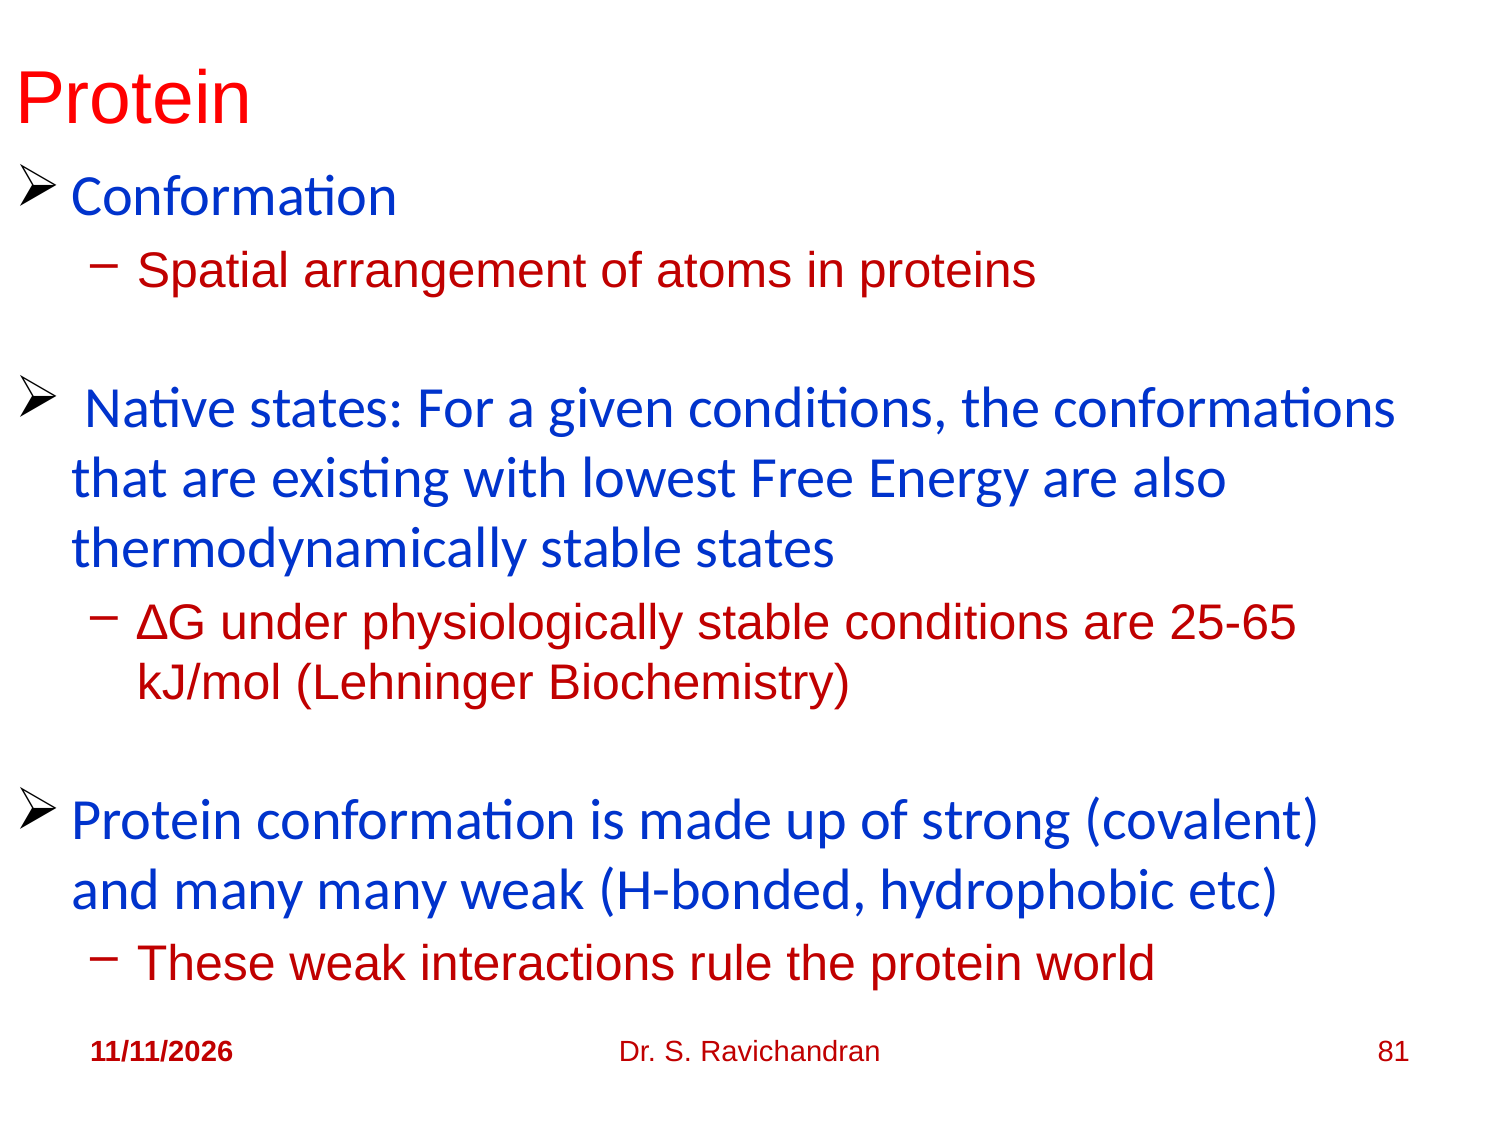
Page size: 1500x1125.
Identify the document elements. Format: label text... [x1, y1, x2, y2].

footer Dr. S. Ravichandran [512, 1024, 988, 1103]
slide_number 81 [1074, 1024, 1426, 1103]
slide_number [74, 1024, 426, 1103]
list Conformation Spatial arrangement of atoms in proteins Native states: For a given conditions, the conformations that are existing with lowest Free Energy are also thermodynamically stable states ∆G under physiologically stable conditions are 25-65 kJ/mol (Lehninger Biochemistry) Protein conformation is made up of strong (covalent) and many many weak (H-bonded, hydrophobic etc) These weak interactions rule the protein world [0, 149, 1425, 984]
title Protein [0, 0, 1350, 149]
